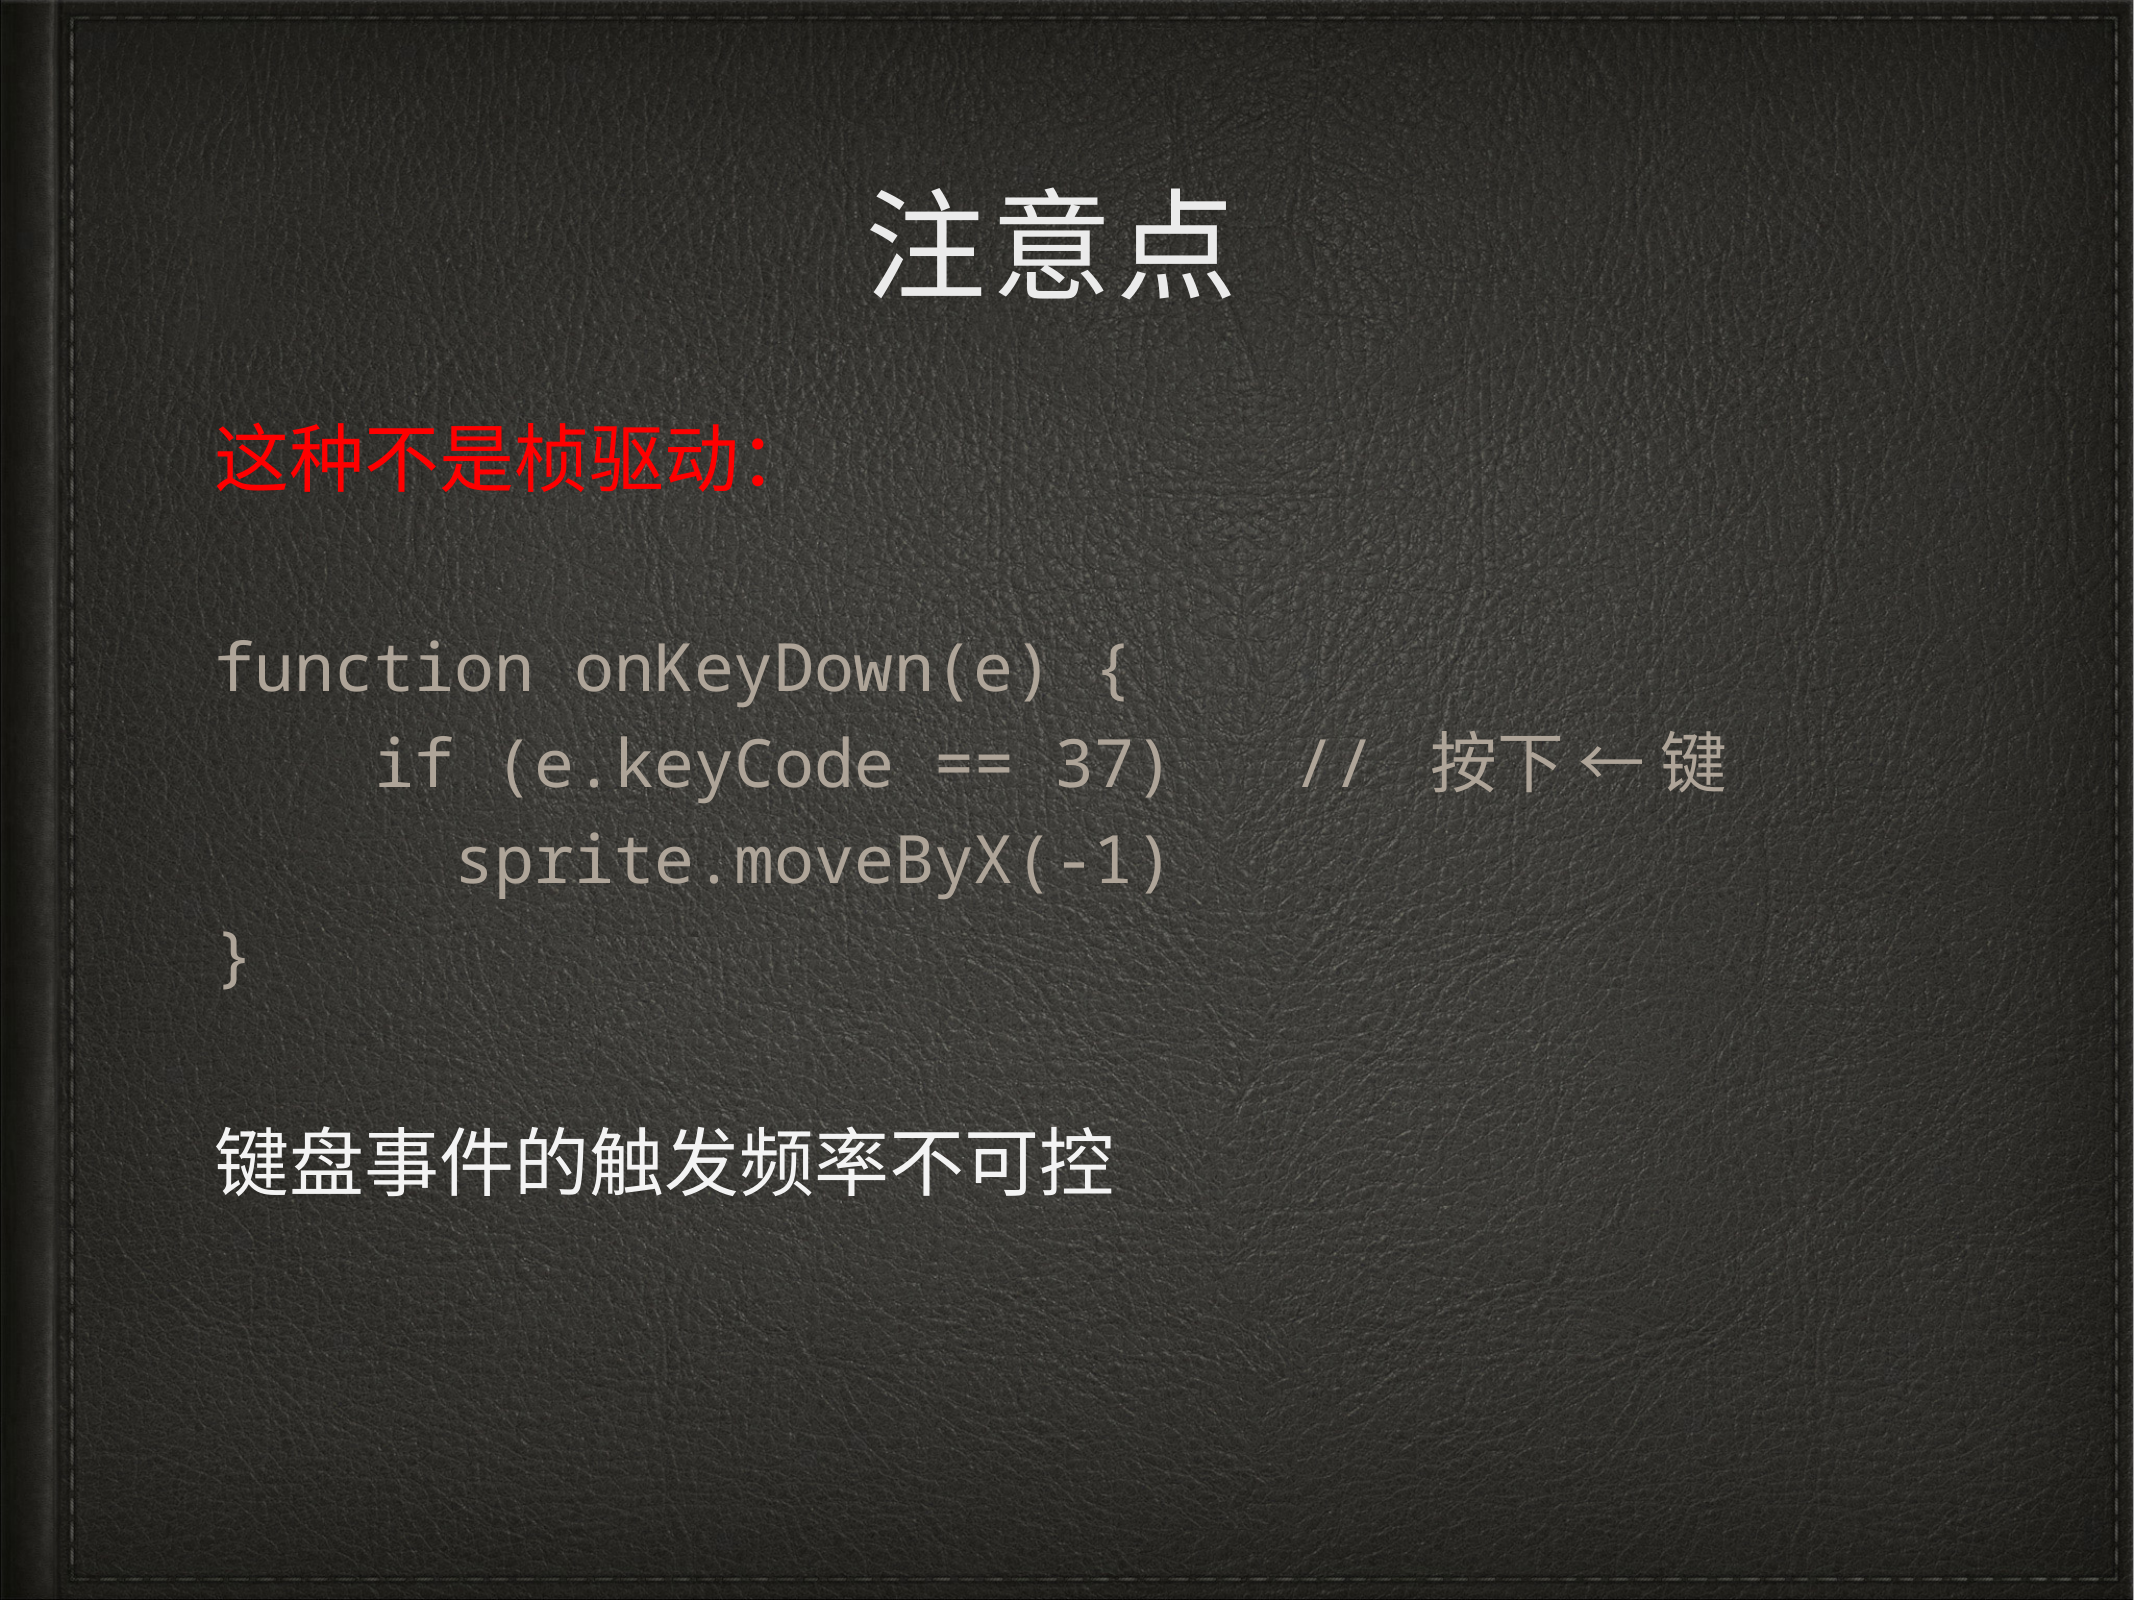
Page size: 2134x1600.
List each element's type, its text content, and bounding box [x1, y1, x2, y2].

picture [0, 0, 2134, 1600]
text_box 键盘事件的触发频率不可控 [206, 1107, 1954, 1214]
title 注意点 [134, 102, 1969, 316]
text_box 这种不是桢驱动： function onKeyDown(e) { if (e.keyCode == 37) // 按下 ← 键 sprite.moveByX(-1) } [206, 384, 1746, 1001]
